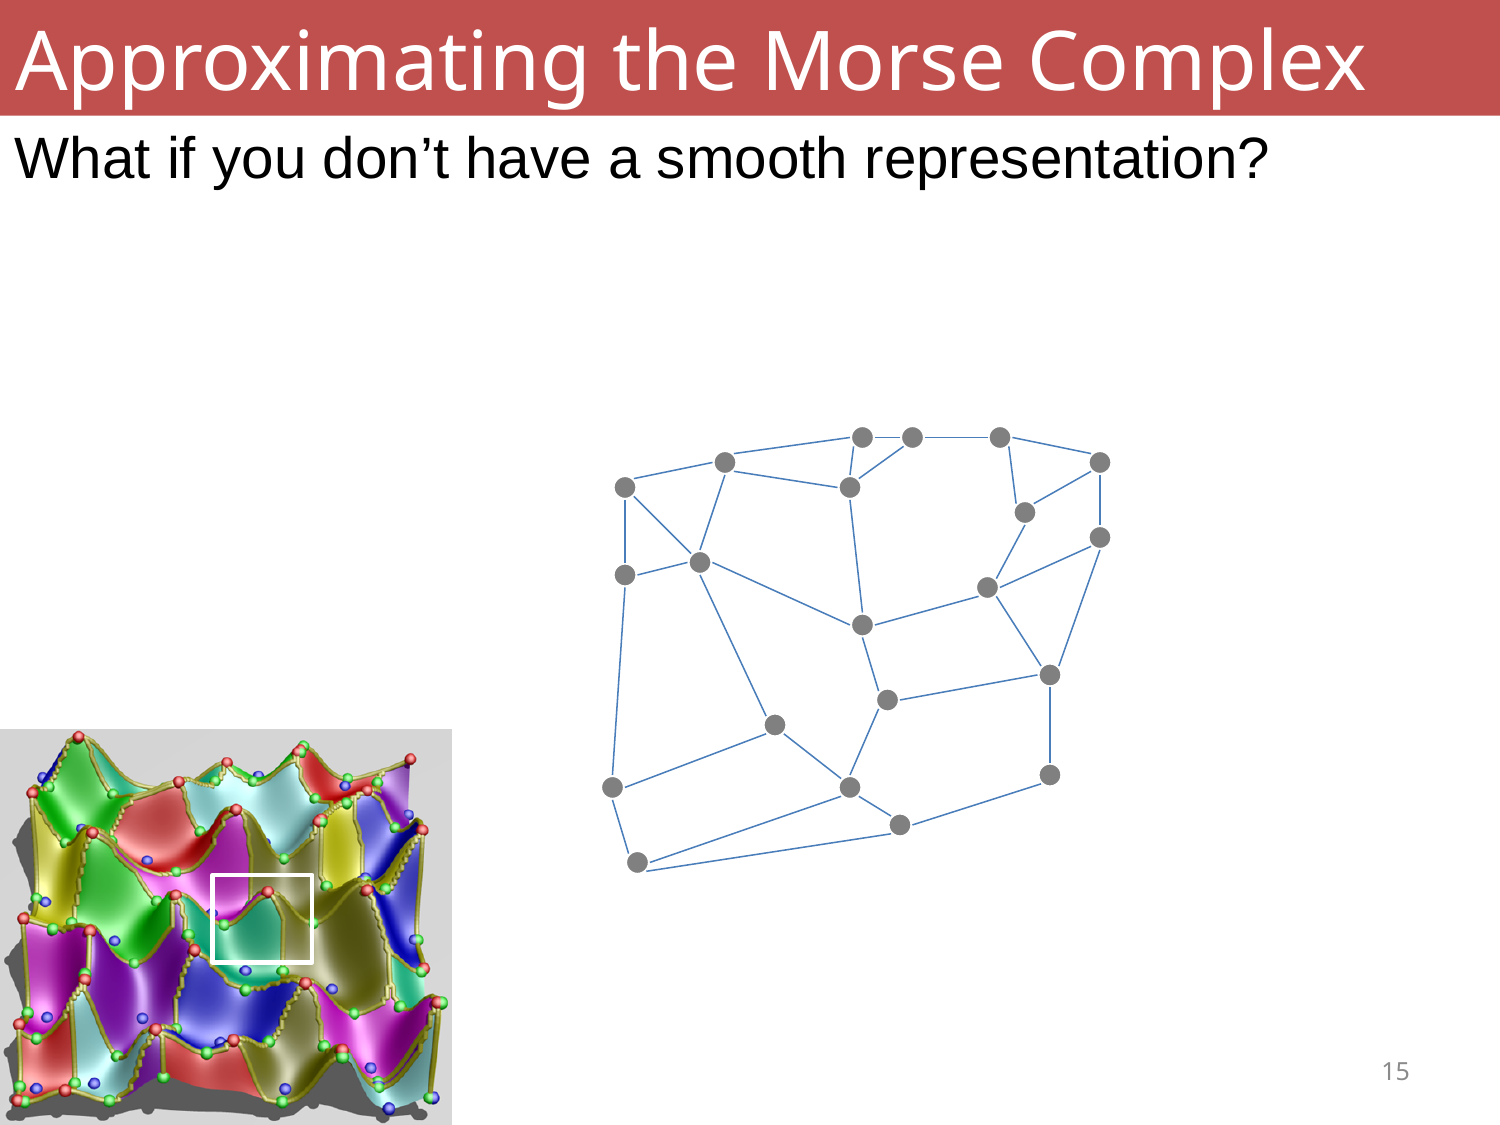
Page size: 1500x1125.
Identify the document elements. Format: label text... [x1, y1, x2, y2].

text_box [849, 446, 854, 476]
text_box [1033, 471, 1092, 504]
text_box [1008, 446, 1017, 504]
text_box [1058, 549, 1101, 667]
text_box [858, 446, 904, 479]
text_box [783, 733, 842, 779]
text_box [835, 781, 865, 802]
slide_number 15 [1074, 1042, 1425, 1103]
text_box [858, 796, 892, 817]
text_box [996, 524, 1026, 579]
title Approximating the Morse Complex [0, 0, 1500, 116]
text_box [1085, 523, 1115, 552]
text_box [837, 474, 865, 502]
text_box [612, 587, 626, 776]
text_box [712, 562, 851, 626]
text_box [849, 499, 863, 613]
text_box [985, 422, 1015, 453]
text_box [699, 574, 767, 717]
text_box What if you don’t have a smooth representation? [0, 116, 1500, 198]
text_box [633, 462, 713, 479]
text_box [733, 437, 851, 454]
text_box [637, 562, 688, 576]
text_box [646, 833, 892, 872]
text_box [689, 557, 712, 577]
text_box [912, 783, 1042, 826]
text_box [1039, 660, 1065, 690]
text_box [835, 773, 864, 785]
text_box [710, 447, 740, 476]
picture [0, 729, 452, 1125]
text_box [622, 847, 643, 878]
text_box [760, 710, 790, 740]
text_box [849, 708, 879, 776]
text_box [848, 422, 877, 445]
text_box [1035, 760, 1065, 790]
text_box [612, 799, 629, 854]
text_box [885, 810, 913, 840]
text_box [649, 796, 842, 832]
text_box [597, 774, 625, 802]
text_box [849, 610, 875, 639]
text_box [699, 474, 726, 551]
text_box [624, 733, 767, 788]
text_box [996, 596, 1042, 667]
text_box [899, 674, 1038, 701]
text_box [874, 596, 979, 626]
text_box [897, 422, 927, 453]
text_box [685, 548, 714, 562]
text_box [1010, 497, 1040, 527]
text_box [1023, 546, 1092, 588]
text_box [873, 685, 899, 715]
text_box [733, 470, 838, 488]
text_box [1012, 437, 1092, 454]
text_box [610, 472, 640, 502]
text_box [862, 637, 879, 692]
text_box [610, 561, 637, 590]
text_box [633, 496, 692, 554]
text_box [1085, 447, 1115, 477]
text_box [972, 572, 996, 603]
